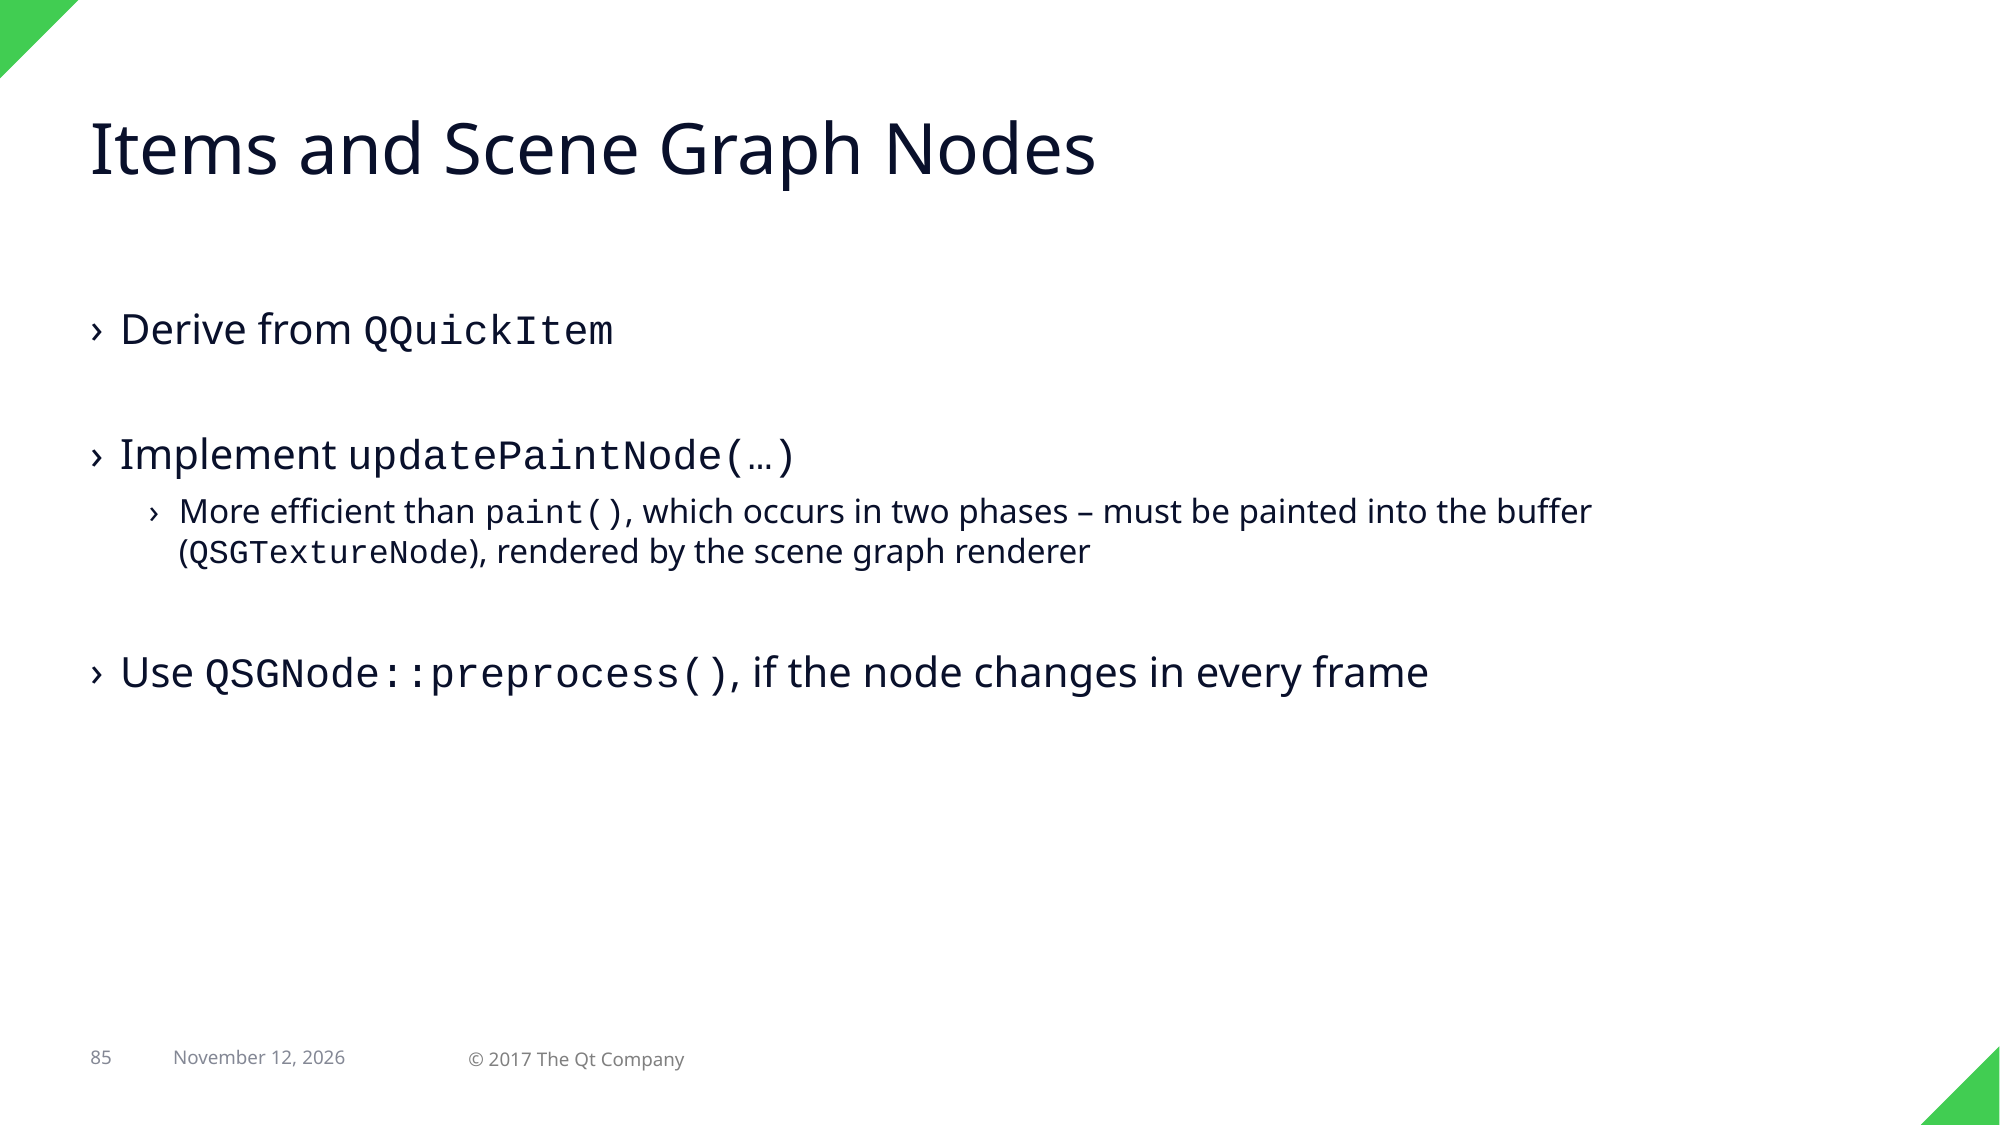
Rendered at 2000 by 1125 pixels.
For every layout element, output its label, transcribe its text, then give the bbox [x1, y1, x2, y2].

list Derive from QQuickItem Implement updatePaintNode(…) More efficient than paint(), which occurs in two phases – must be painted into the buffer (QSGTextureNode), rendered by the scene graph renderer Use QSGNode::preprocess(), if the node changes in every frame [90, 302, 1910, 1012]
title Items and Scene Graph Nodes [90, 113, 1910, 268]
footer © 2017 The Qt Company [468, 1046, 1910, 1071]
slide_number 85 [90, 1046, 173, 1071]
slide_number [173, 1046, 468, 1071]
